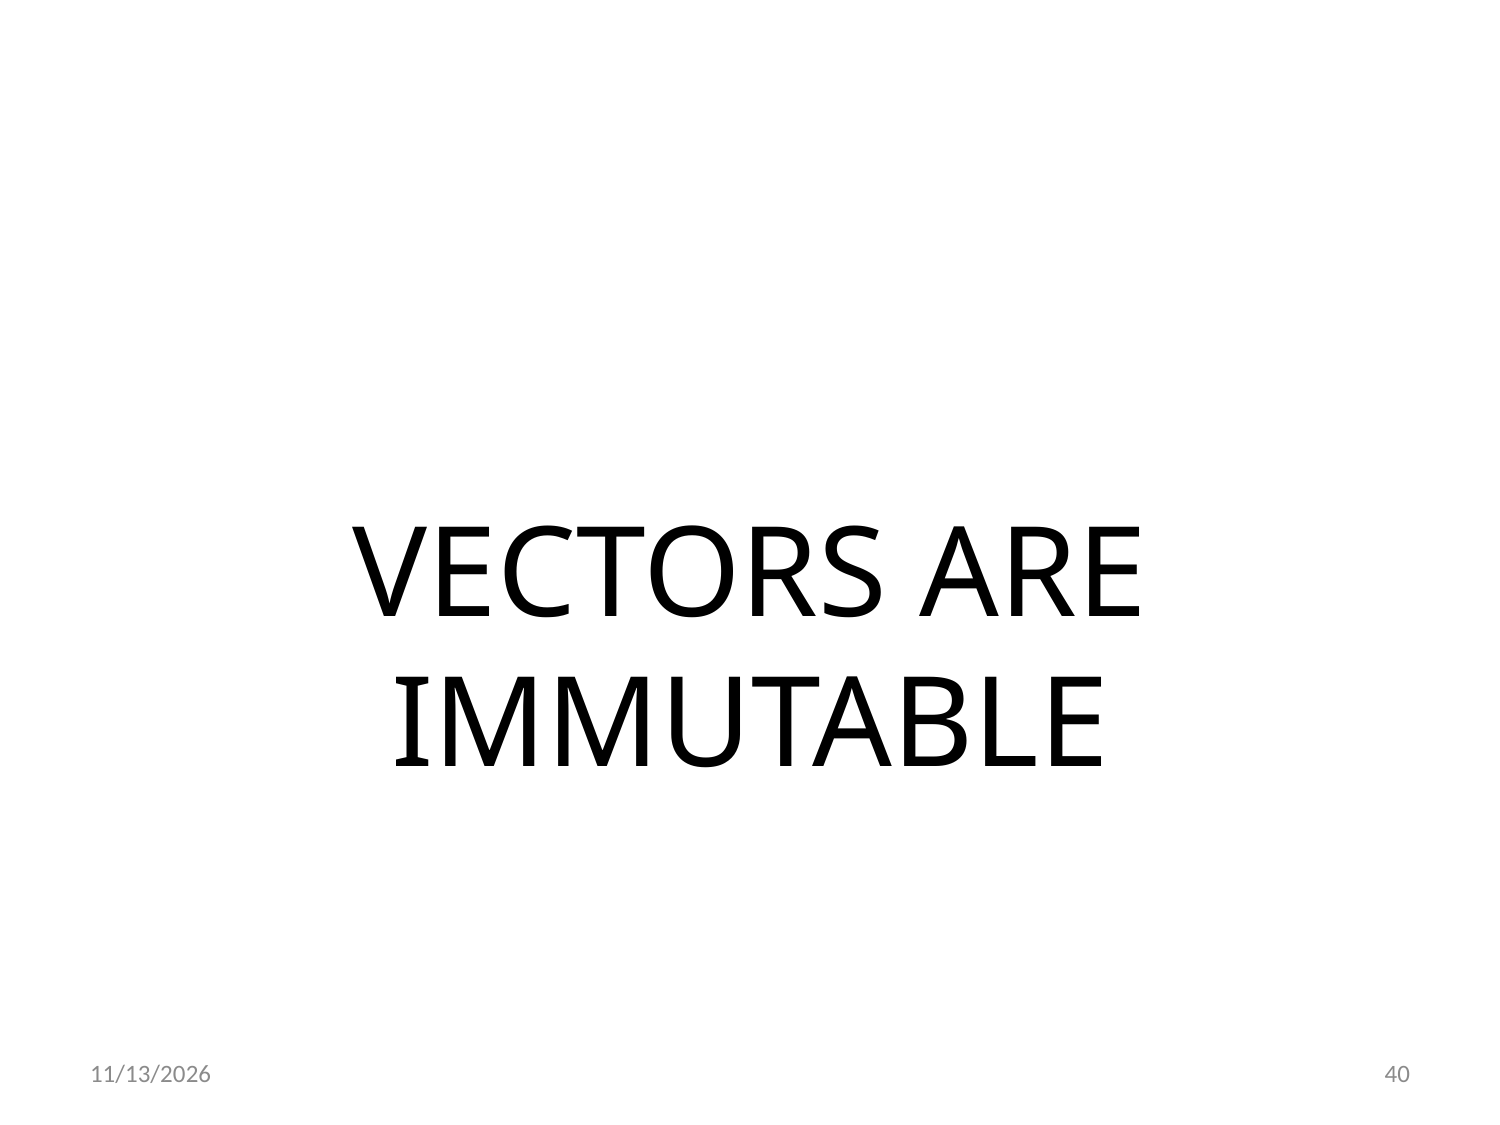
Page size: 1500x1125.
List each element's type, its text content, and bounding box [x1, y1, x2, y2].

slide_number 40 [1074, 1042, 1425, 1103]
list VECTORS ARE IMMUTABLE [0, 484, 1500, 586]
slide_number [75, 1042, 425, 1103]
